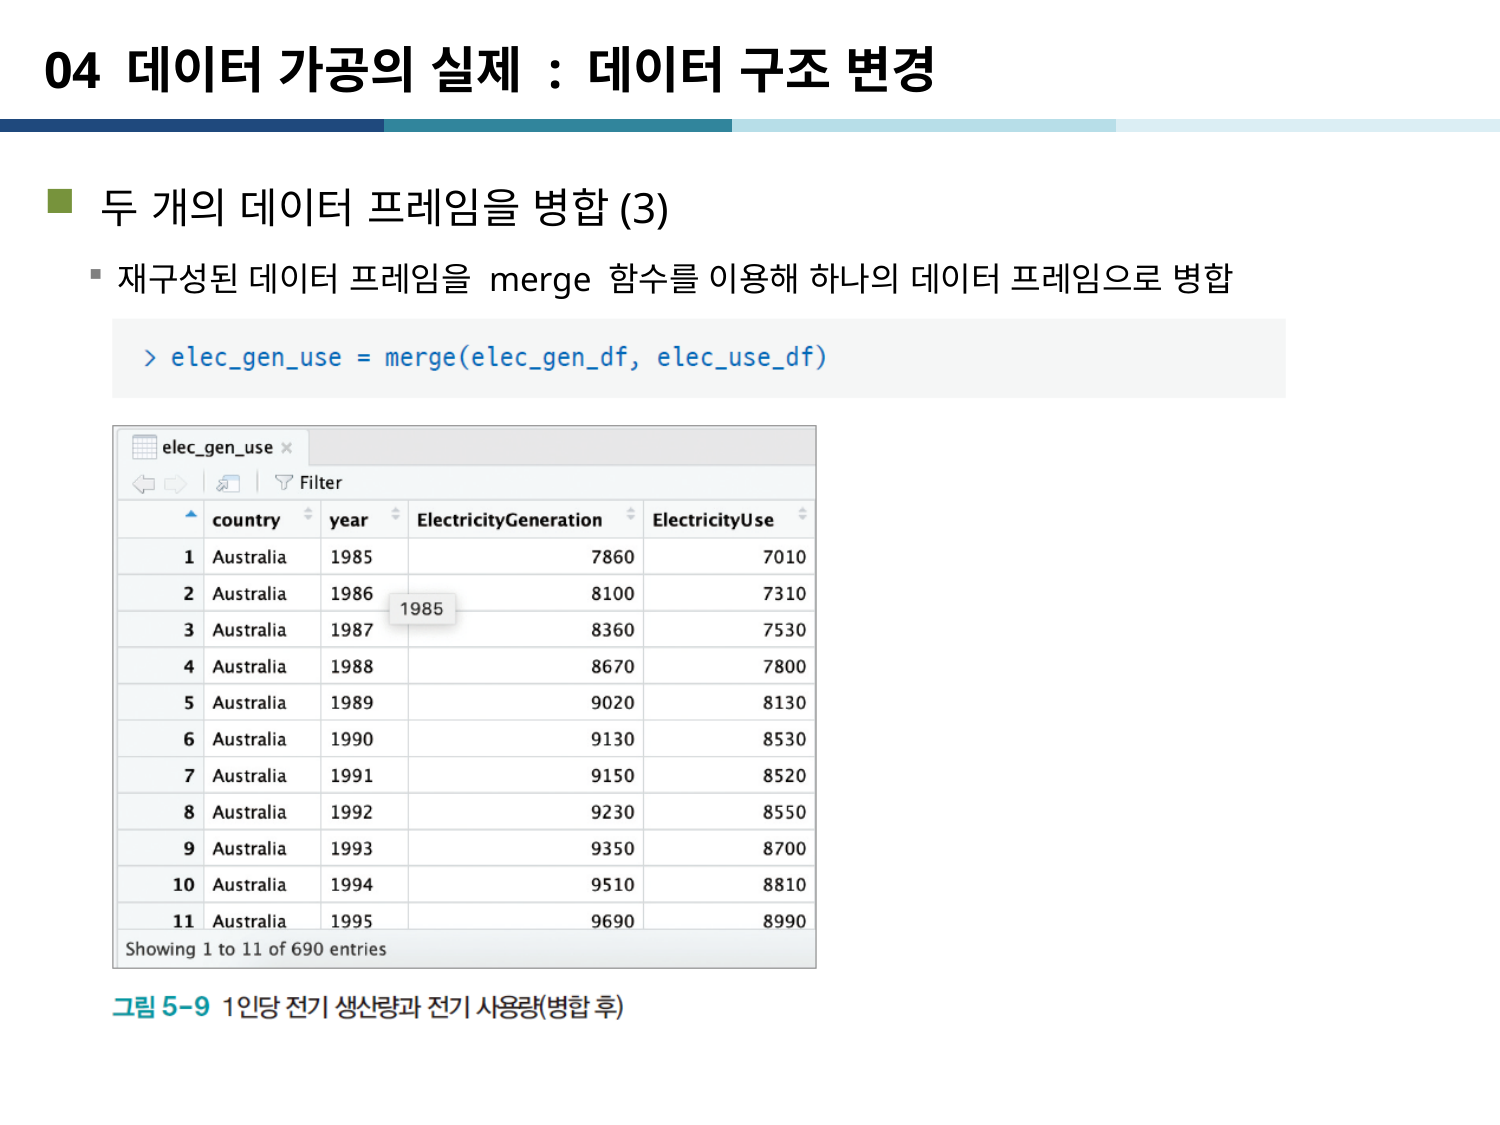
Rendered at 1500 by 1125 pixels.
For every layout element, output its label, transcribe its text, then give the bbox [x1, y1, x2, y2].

list 두 개의 데이터 프레임을 병합(3) 재구성된 데이터 프레임을 merge 함수를 이용해 하나의 데이터 프레임으로 병합 [29, 148, 1471, 1083]
title 04 데이터 가공의 실제 : 데이터 구조 변경 [29, 23, 1270, 114]
picture [96, 307, 1293, 1028]
